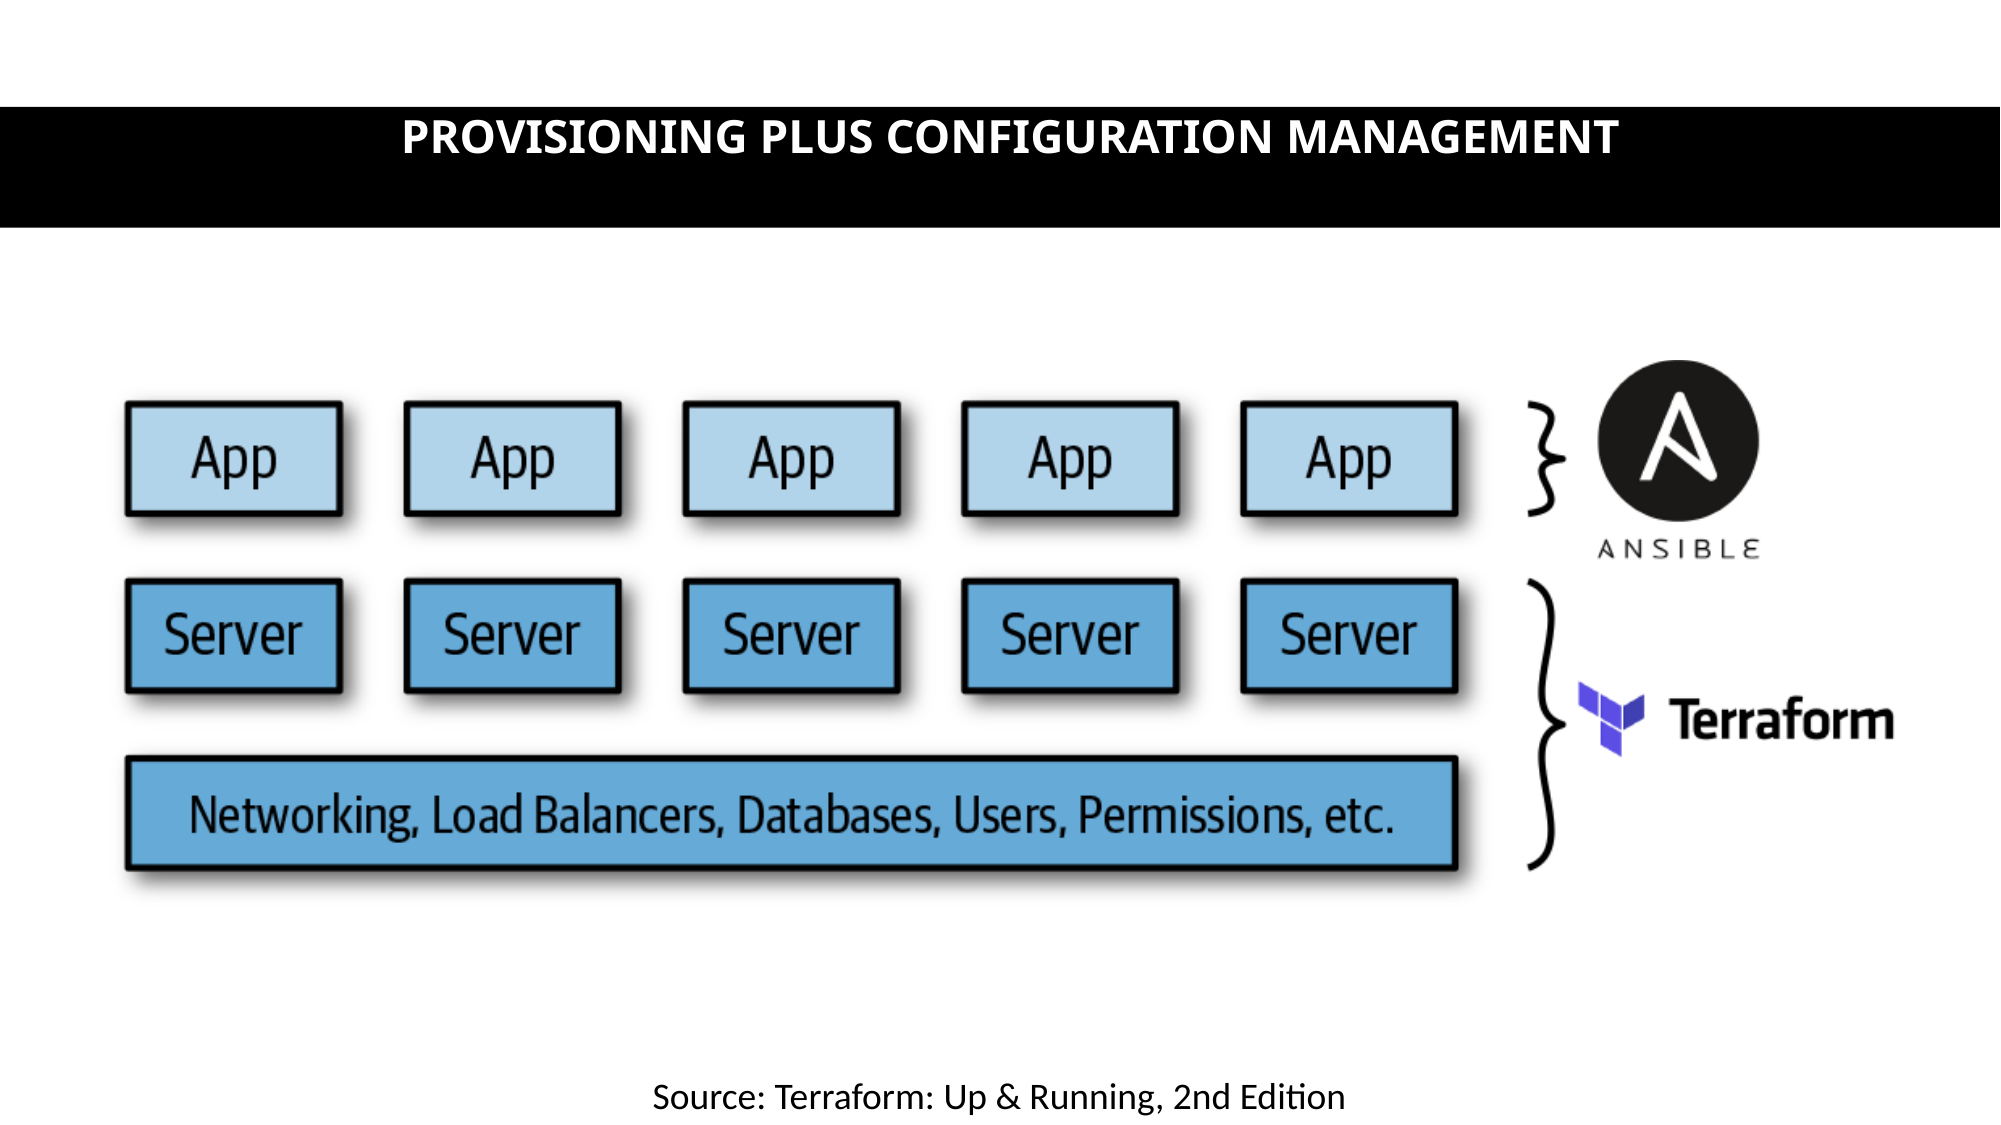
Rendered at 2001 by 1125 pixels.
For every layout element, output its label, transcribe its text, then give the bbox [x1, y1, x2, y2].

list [105, 360, 1895, 911]
text_box Source: Terraform: Up & Running, 2nd Edition [637, 1064, 1362, 1125]
title PROVISIONING PLUS CONFIGURATION MANAGEMENT [91, 105, 1931, 228]
text_box [0, 106, 2000, 229]
